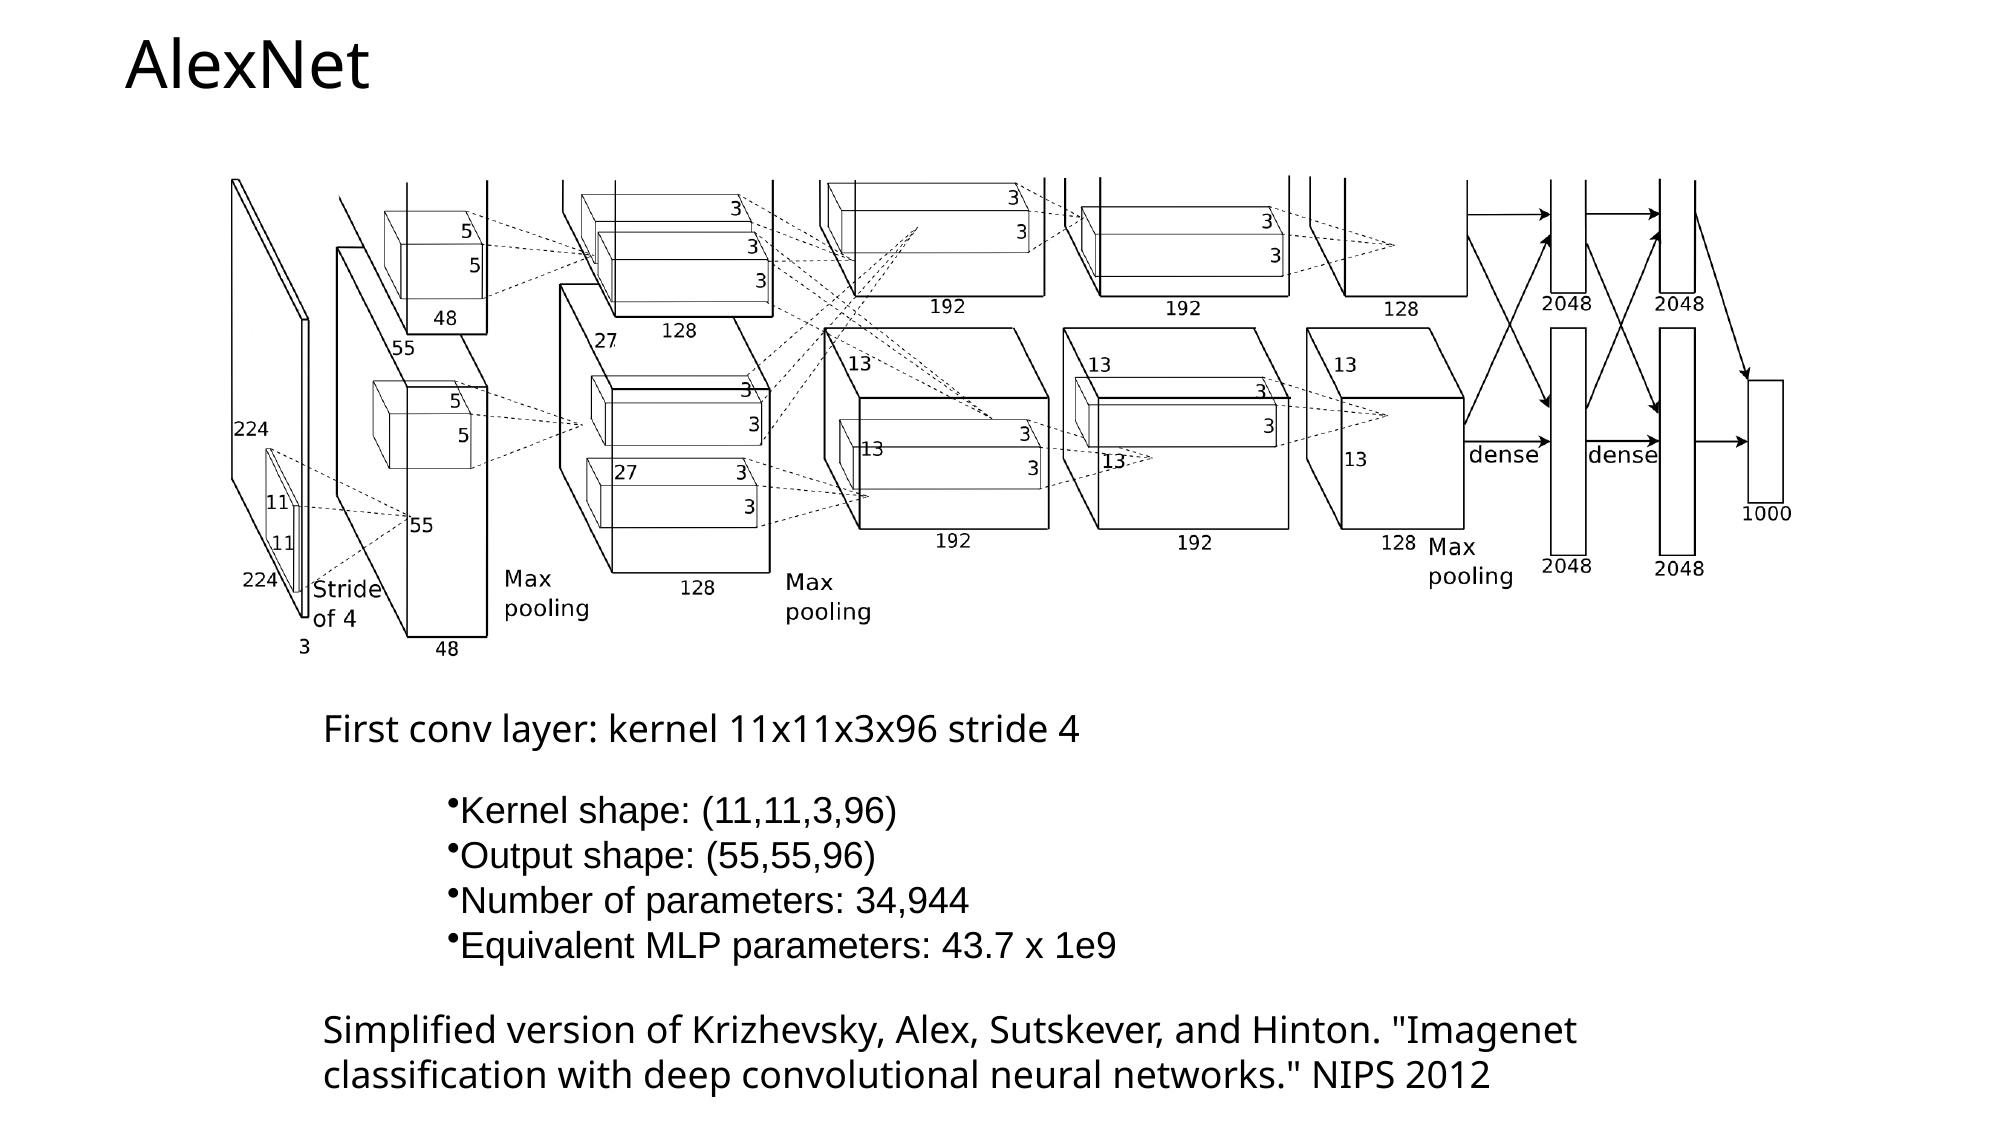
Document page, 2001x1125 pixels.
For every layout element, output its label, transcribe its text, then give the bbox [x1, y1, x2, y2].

text_box Kernel shape: (11,11,3,96) Output shape: (55,55,96) Number of parameters: 34,944 Equivalent MLP parameters: 43.7 x 1e9 [432, 733, 1543, 1018]
text_box Simplified version of Krizhevsky, Alex, Sutskever, and Hinton. "Imagenet classification with deep convolutional neural networks." NIPS 2012 [308, 998, 1692, 1104]
title AlexNet [110, 23, 1673, 111]
text_box First conv layer: kernel 11x11x3x96 stride 4 [308, 698, 1309, 758]
picture [200, 154, 1800, 685]
